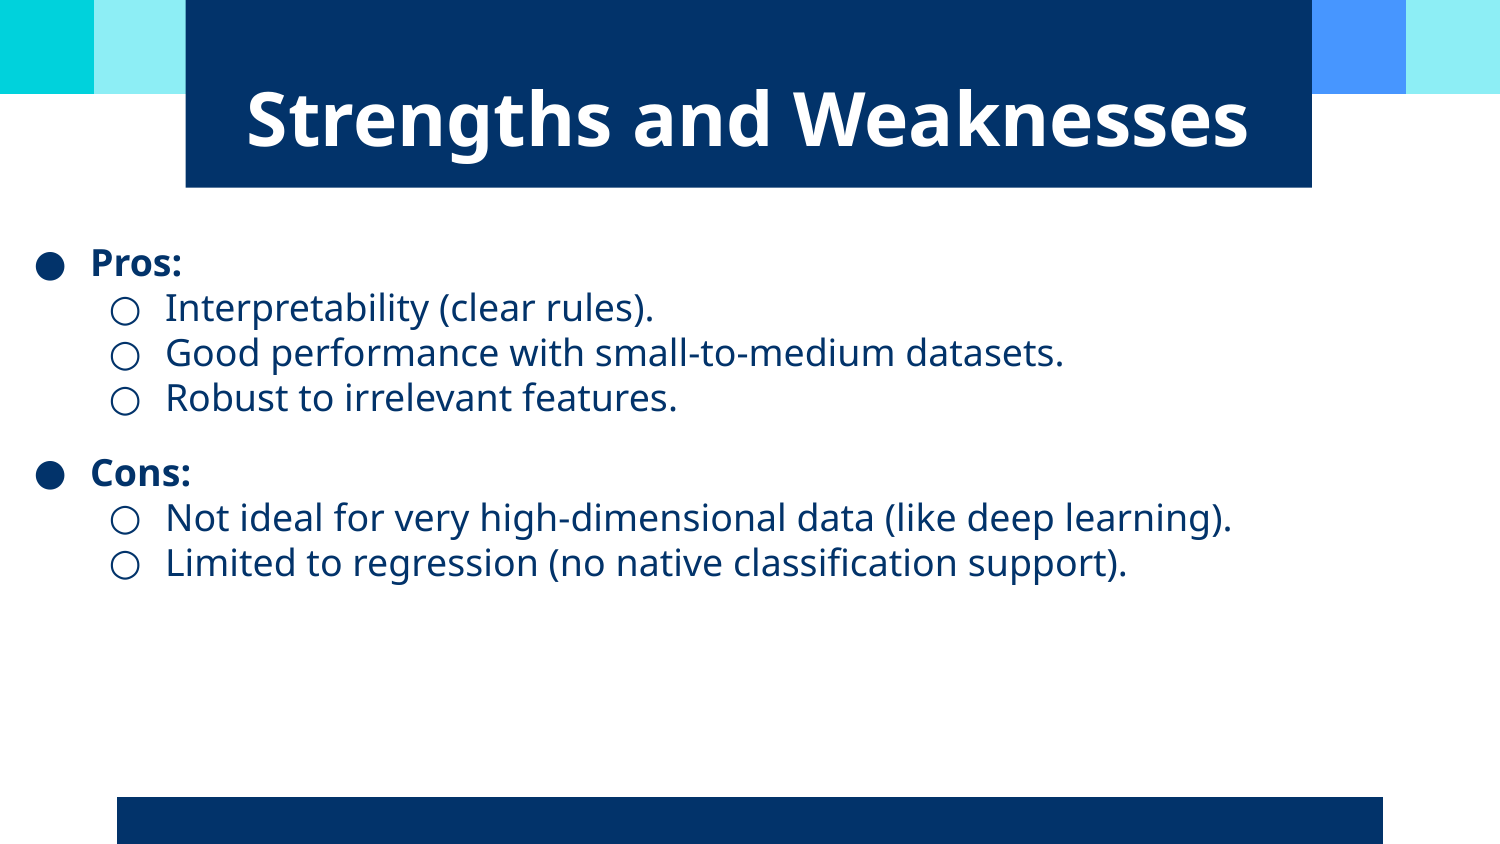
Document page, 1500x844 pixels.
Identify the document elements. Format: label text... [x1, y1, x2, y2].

text_box Pros: Interpretability (clear rules). Good performance with small-to-medium datasets. Robust to irrelevant features. Cons: Not ideal for very high-dimensional data (like deep learning). Limited to regression (no native classification support). [0, 223, 1381, 795]
title Strengths and Weaknesses [185, 0, 1312, 188]
